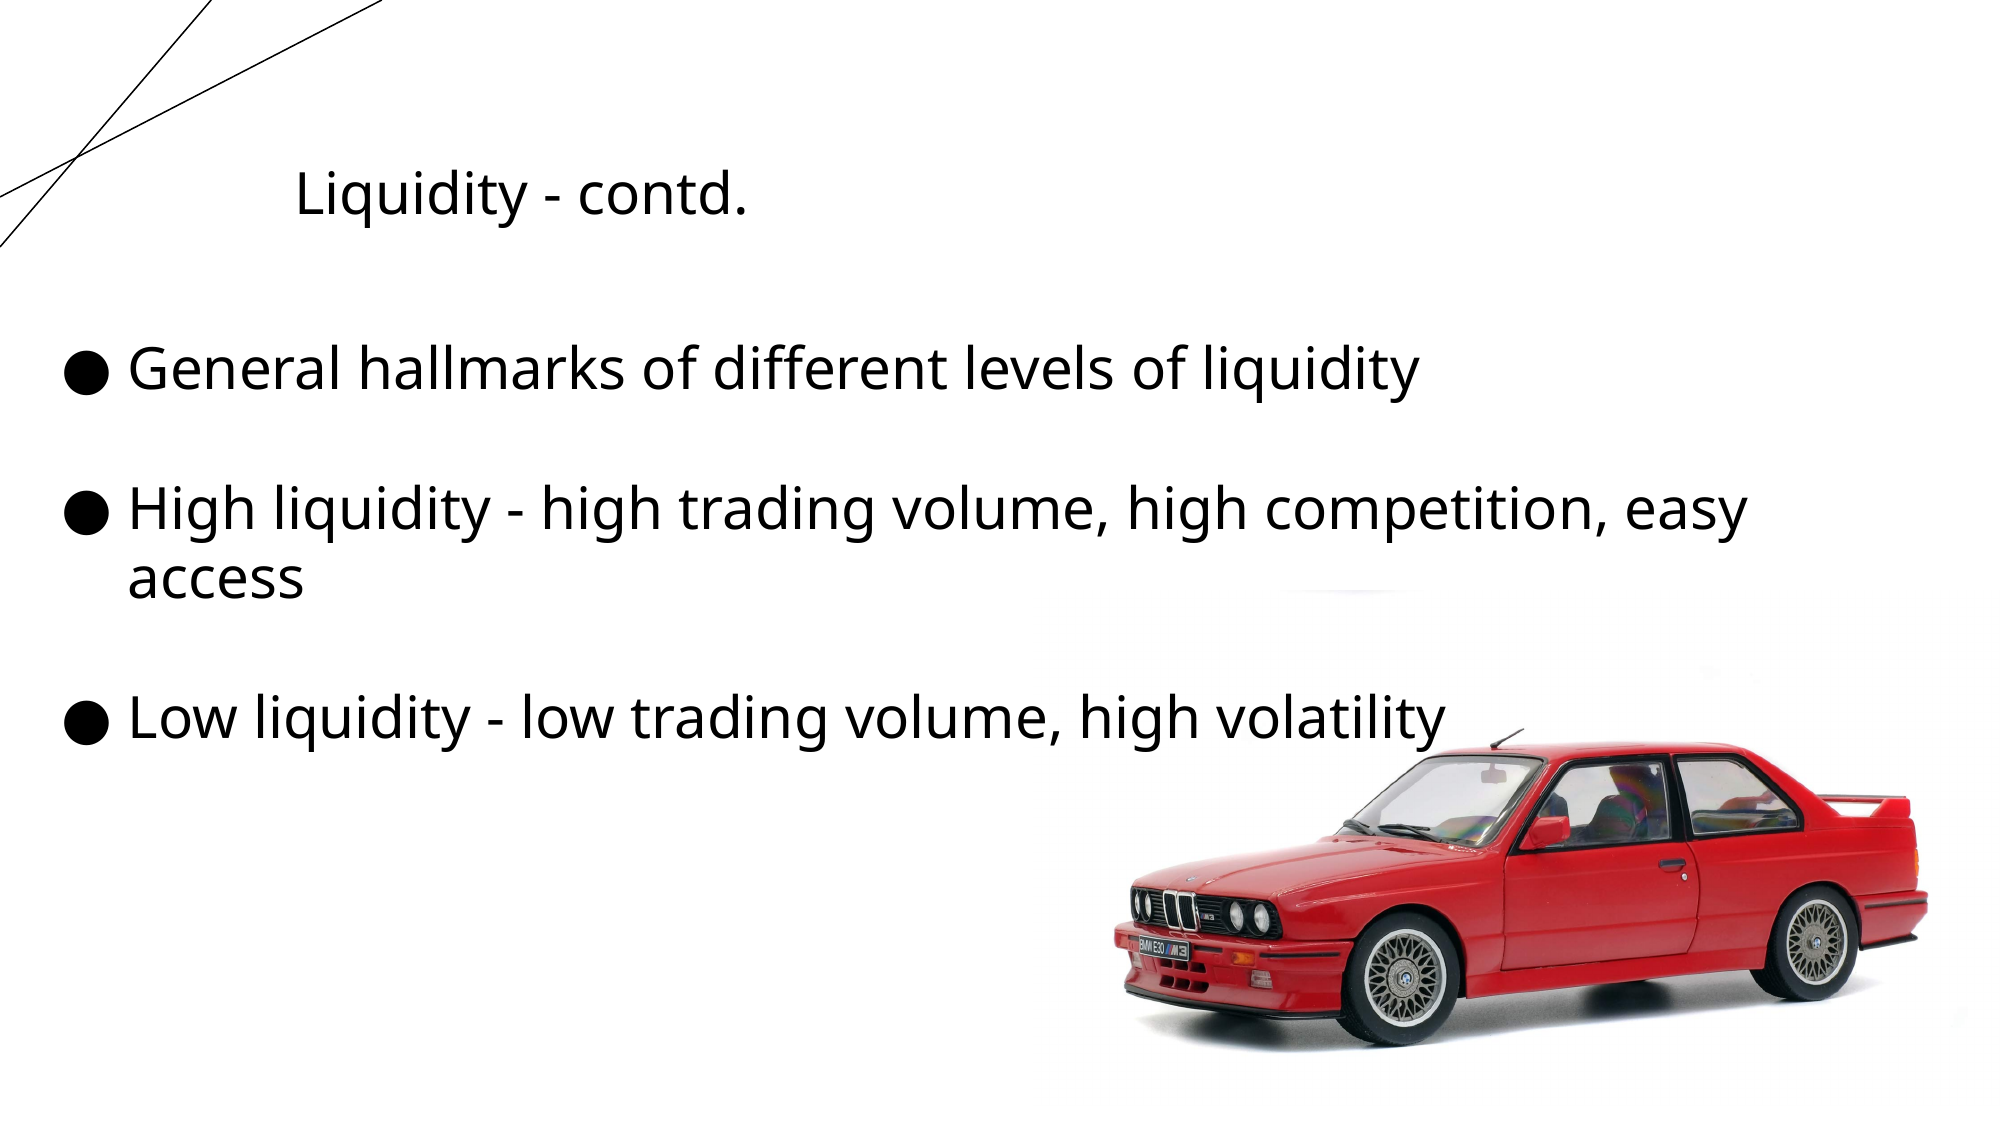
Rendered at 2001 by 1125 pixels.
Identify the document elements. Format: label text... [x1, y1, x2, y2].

text_box General hallmarks of different levels of liquidity High liquidity - high trading volume, high competition, easy access Low liquidity - low trading volume, high volatility [37, 315, 1891, 1080]
text_box Liquidity - contd. [279, 141, 1649, 277]
picture [1032, 590, 2000, 1106]
